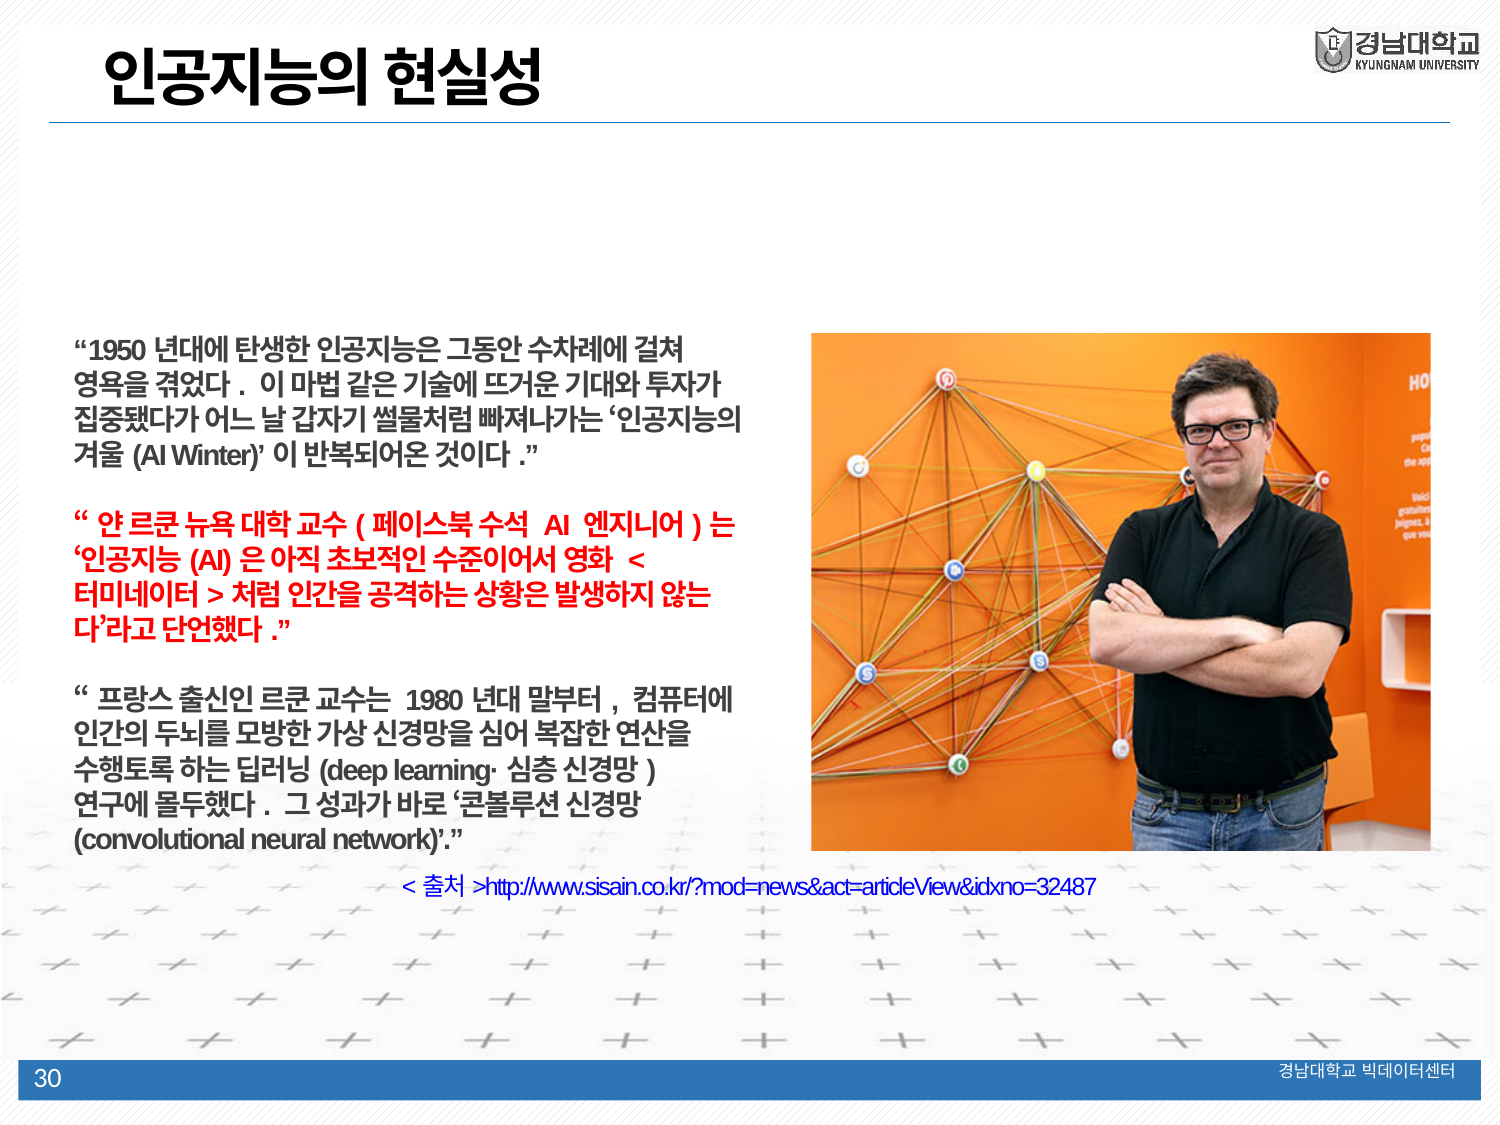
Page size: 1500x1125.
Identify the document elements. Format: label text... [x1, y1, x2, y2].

slide_number 30 [18, 1061, 357, 1113]
picture [1313, 24, 1481, 74]
text_box “1950년대에 탄생한 인공지능은 그동안 수차례에 걸쳐 영욕을 겪었다. 이 마법 같은 기술에 뜨거운 기대와 투자가 집중됐다가 어느 날 갑자기 썰물처럼 빠져나가는 ‘인공지능의 겨울(AI Winter)’이 반복되어온 것이다.” “얀 르쿤 뉴욕 대학 교수(페이스북 수석 AI 엔지니어)는 ‘인공지능(AI)은 아직 초보적인 수준이어서 영화 <터미네이터>처럼 인간을 공격하는 상황은 발생하지 않는다’라고 단언했다.” “프랑스 출신인 르쿤 교수는 1980년대 말부터, 컴퓨터에 인간의 두뇌를 모방한 가상 신경망을 심어 복잡한 연산을 수행토록 하는 딥러닝(deep learning·심층 신경망) 연구에 몰두했다. 그 성과가 바로 ‘콘볼루션 신경망(convolutional neural network)’.” [58, 323, 757, 683]
text_box 인공지능의 현실성 [87, 30, 562, 121]
picture [0, 333, 1500, 1061]
